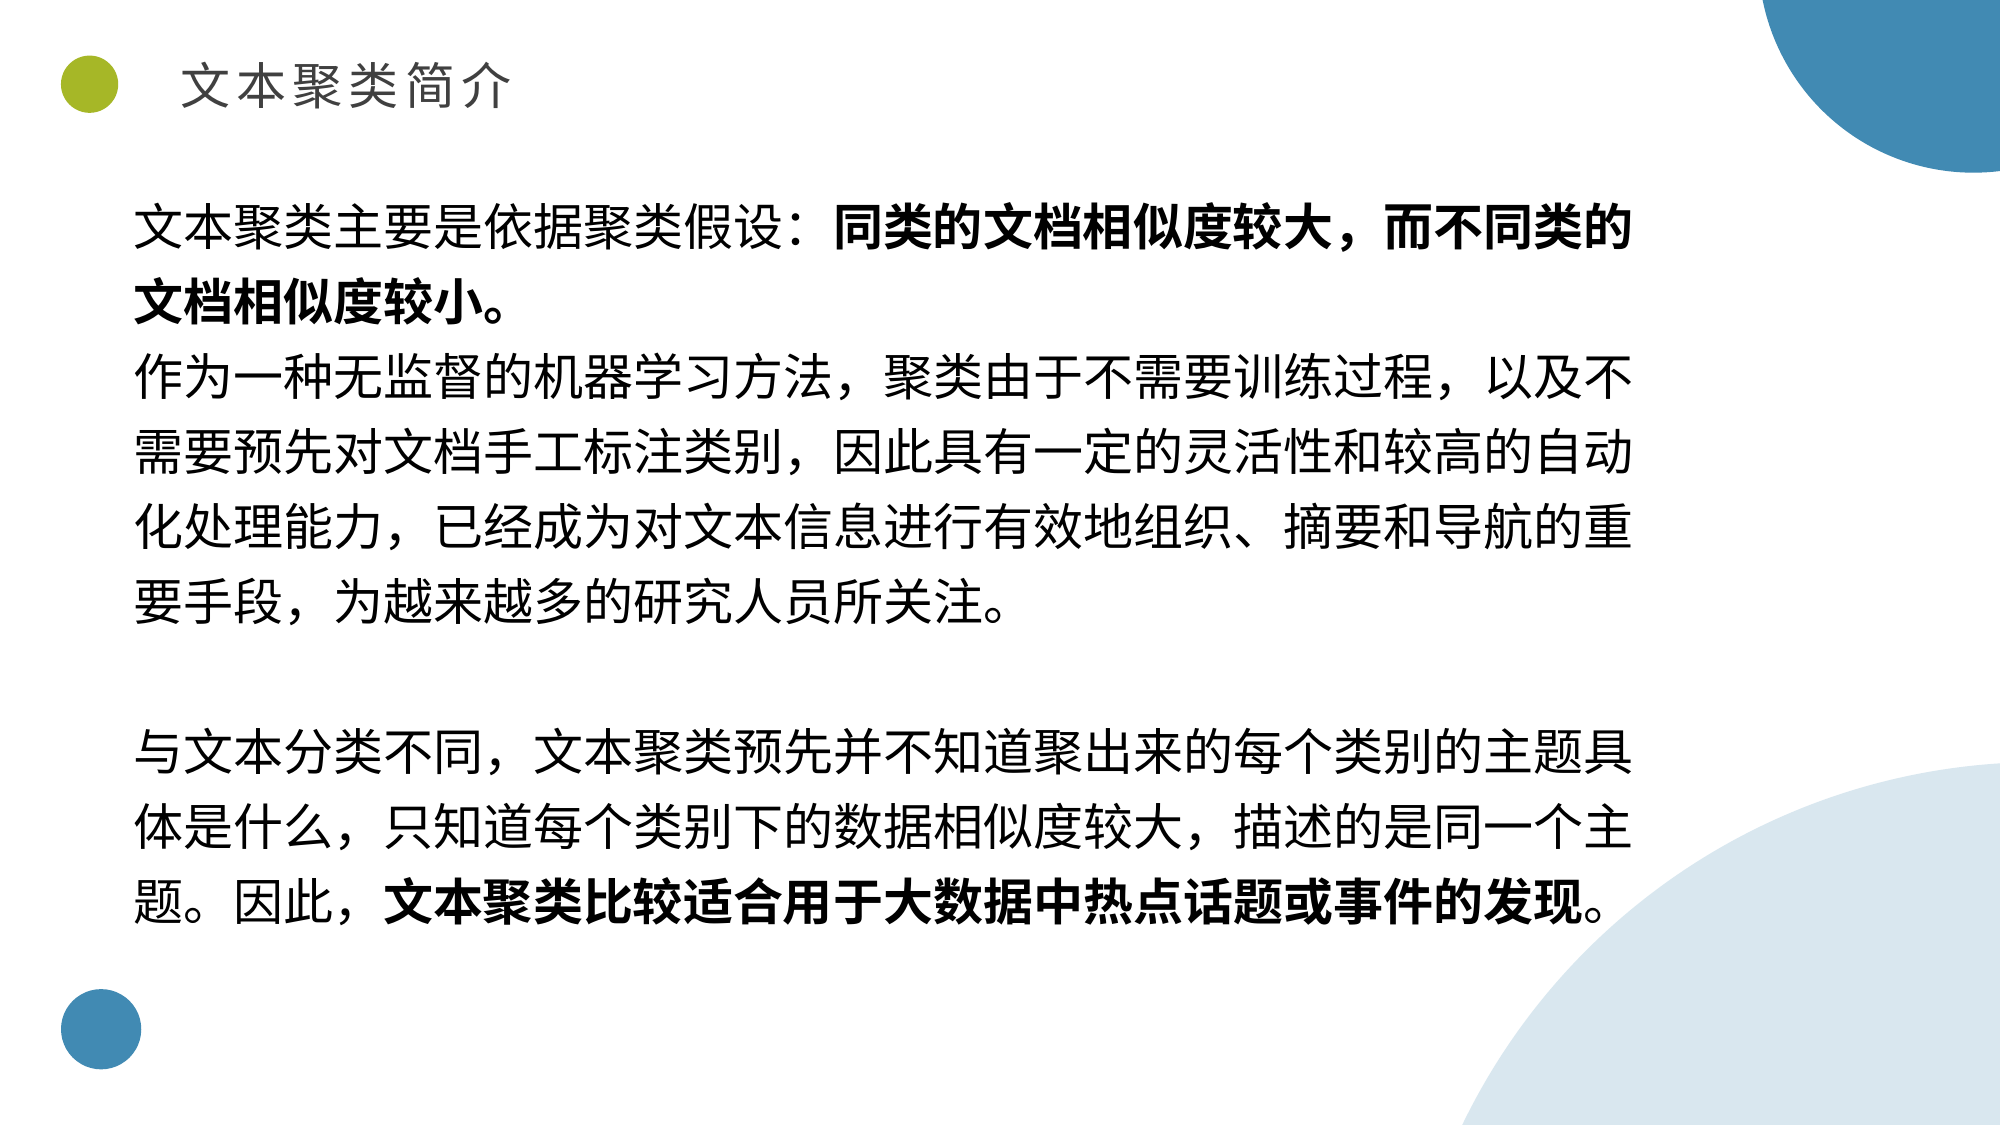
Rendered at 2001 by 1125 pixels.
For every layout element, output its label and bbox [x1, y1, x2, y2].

text_box [60, 0, 2000, 1125]
